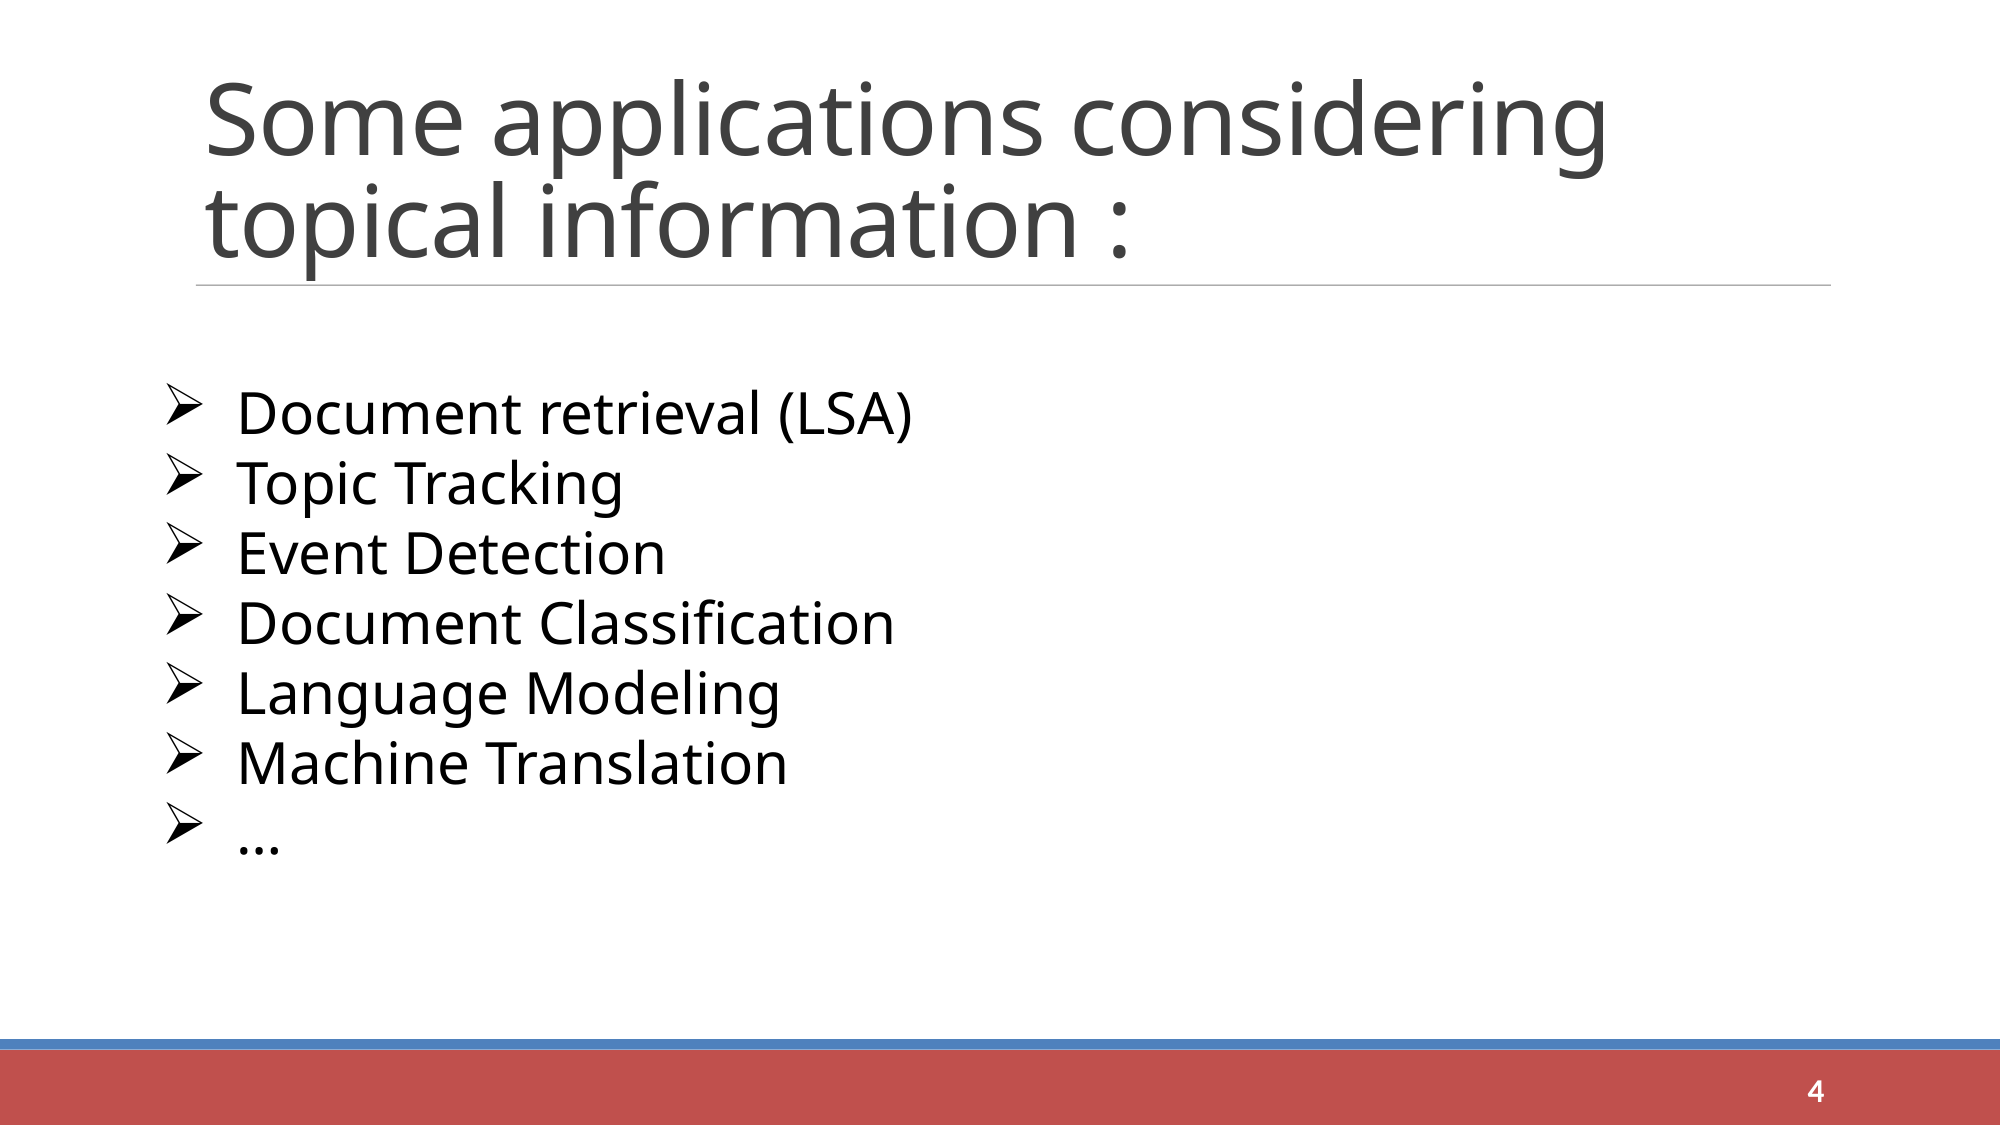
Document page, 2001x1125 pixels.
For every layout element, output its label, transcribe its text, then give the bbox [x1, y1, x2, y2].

text_box <number> [1624, 1059, 1840, 1120]
text_box Some applications considering topical information : [189, 47, 1899, 285]
text_box Document retrieval (LSA) Topic Tracking Event Detection Document Classification Language Modeling Machine Translation … [146, 368, 1785, 944]
